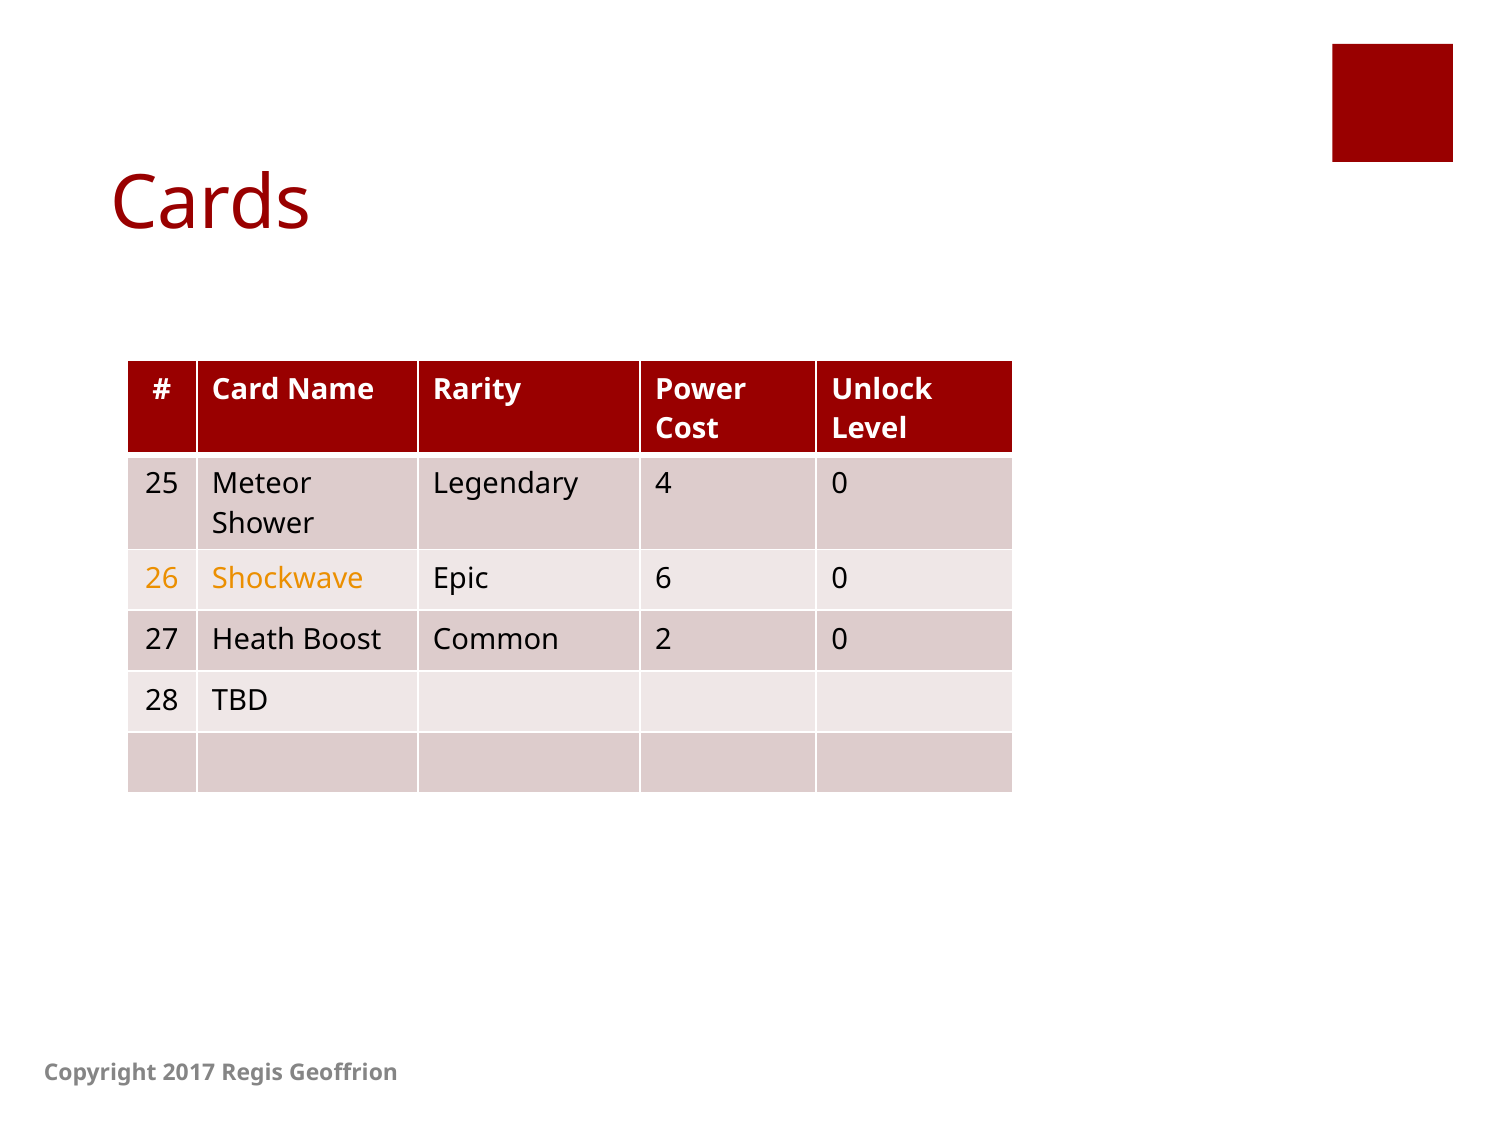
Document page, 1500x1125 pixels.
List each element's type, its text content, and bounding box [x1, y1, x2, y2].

table_cell Heath Boost [198, 611, 417, 670]
table_cell [128, 733, 196, 792]
table_cell 6 [641, 550, 815, 609]
table_cell Shockwave [198, 550, 417, 609]
footer Copyright 2017 Regis Geoffrion [28, 1042, 1015, 1103]
table_cell 4 [641, 458, 815, 549]
table_header Unlock Level [817, 361, 1012, 452]
table_cell Epic [419, 550, 639, 609]
table_cell 0 [817, 550, 1012, 609]
table_cell 25 [128, 458, 196, 549]
table_cell [198, 733, 417, 792]
table_cell [817, 672, 1012, 731]
title Cards [95, 63, 1163, 252]
table_header Power Cost [641, 361, 815, 452]
table_cell Common [419, 611, 639, 670]
table_cell 27 [128, 611, 196, 670]
table_cell Legendary [419, 458, 639, 549]
table_cell 0 [817, 458, 1012, 549]
table_cell [419, 672, 639, 731]
table_cell 28 [128, 672, 196, 731]
table_cell [641, 733, 815, 792]
table_header Card Name [198, 361, 417, 452]
table_cell Meteor Shower [198, 458, 417, 549]
table_header # [128, 361, 196, 452]
table_cell 26 [128, 550, 196, 609]
table_cell [641, 672, 815, 731]
table_cell TBD [198, 672, 417, 731]
table_header Rarity [419, 361, 639, 452]
table_cell 2 [641, 611, 815, 670]
table_cell [419, 733, 639, 792]
table_cell 0 [817, 611, 1012, 670]
table_cell [817, 733, 1012, 792]
